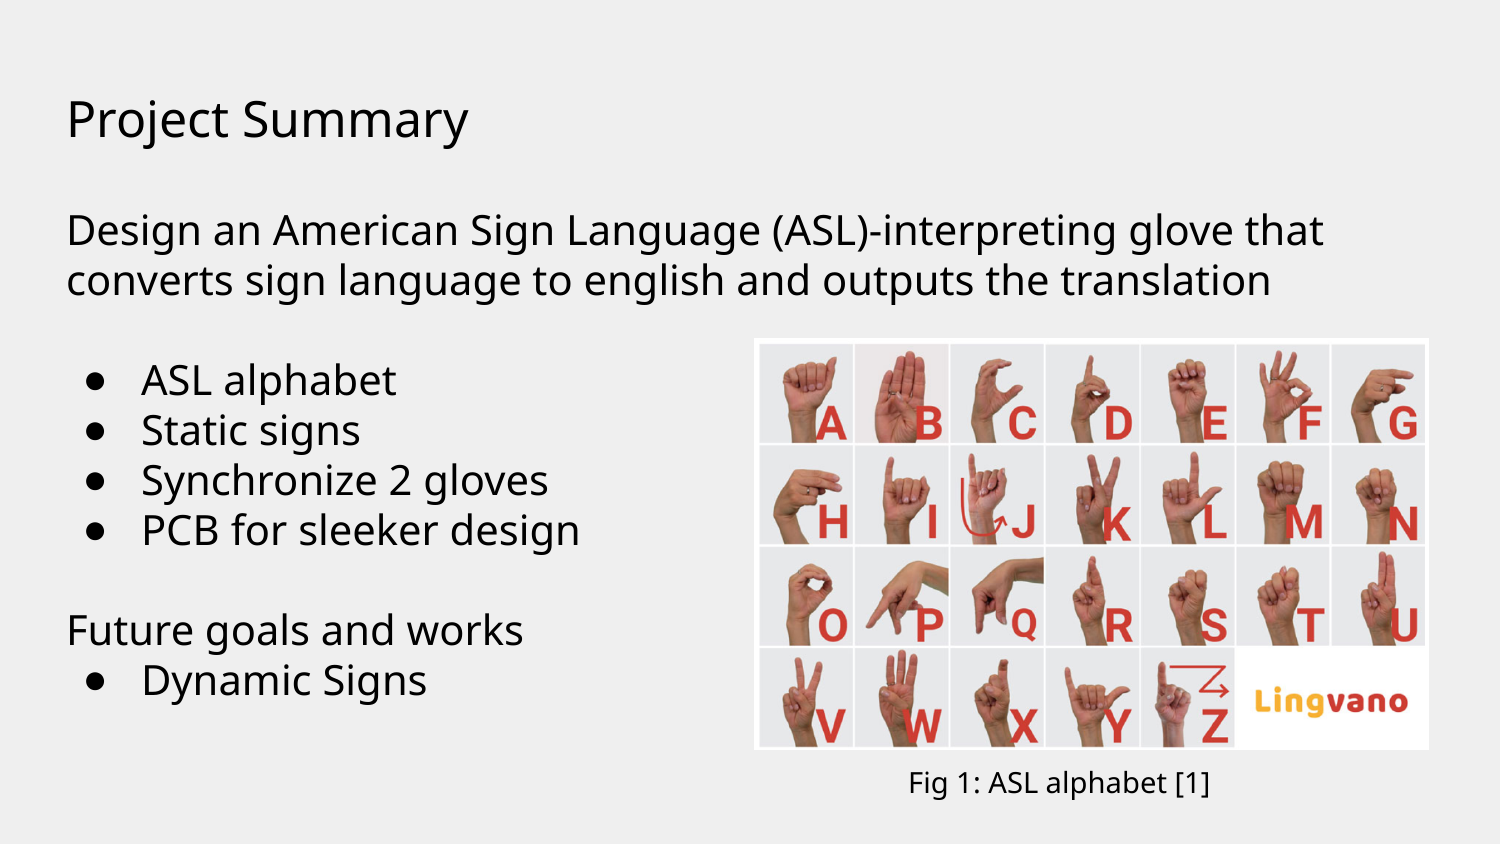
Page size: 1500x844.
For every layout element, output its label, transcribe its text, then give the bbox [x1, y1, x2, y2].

picture [754, 338, 1429, 750]
title Project Summary [50, 72, 1450, 168]
text_box Fig 1: ASL alphabet [1] [893, 750, 1311, 815]
list Design an American Sign Language (ASL)-interpreting glove that converts sign language to english and outputs the translation ASL alphabet Static signs Synchronize 2 gloves PCB for sleeker design Future goals and works Dynamic Signs [50, 188, 1450, 750]
